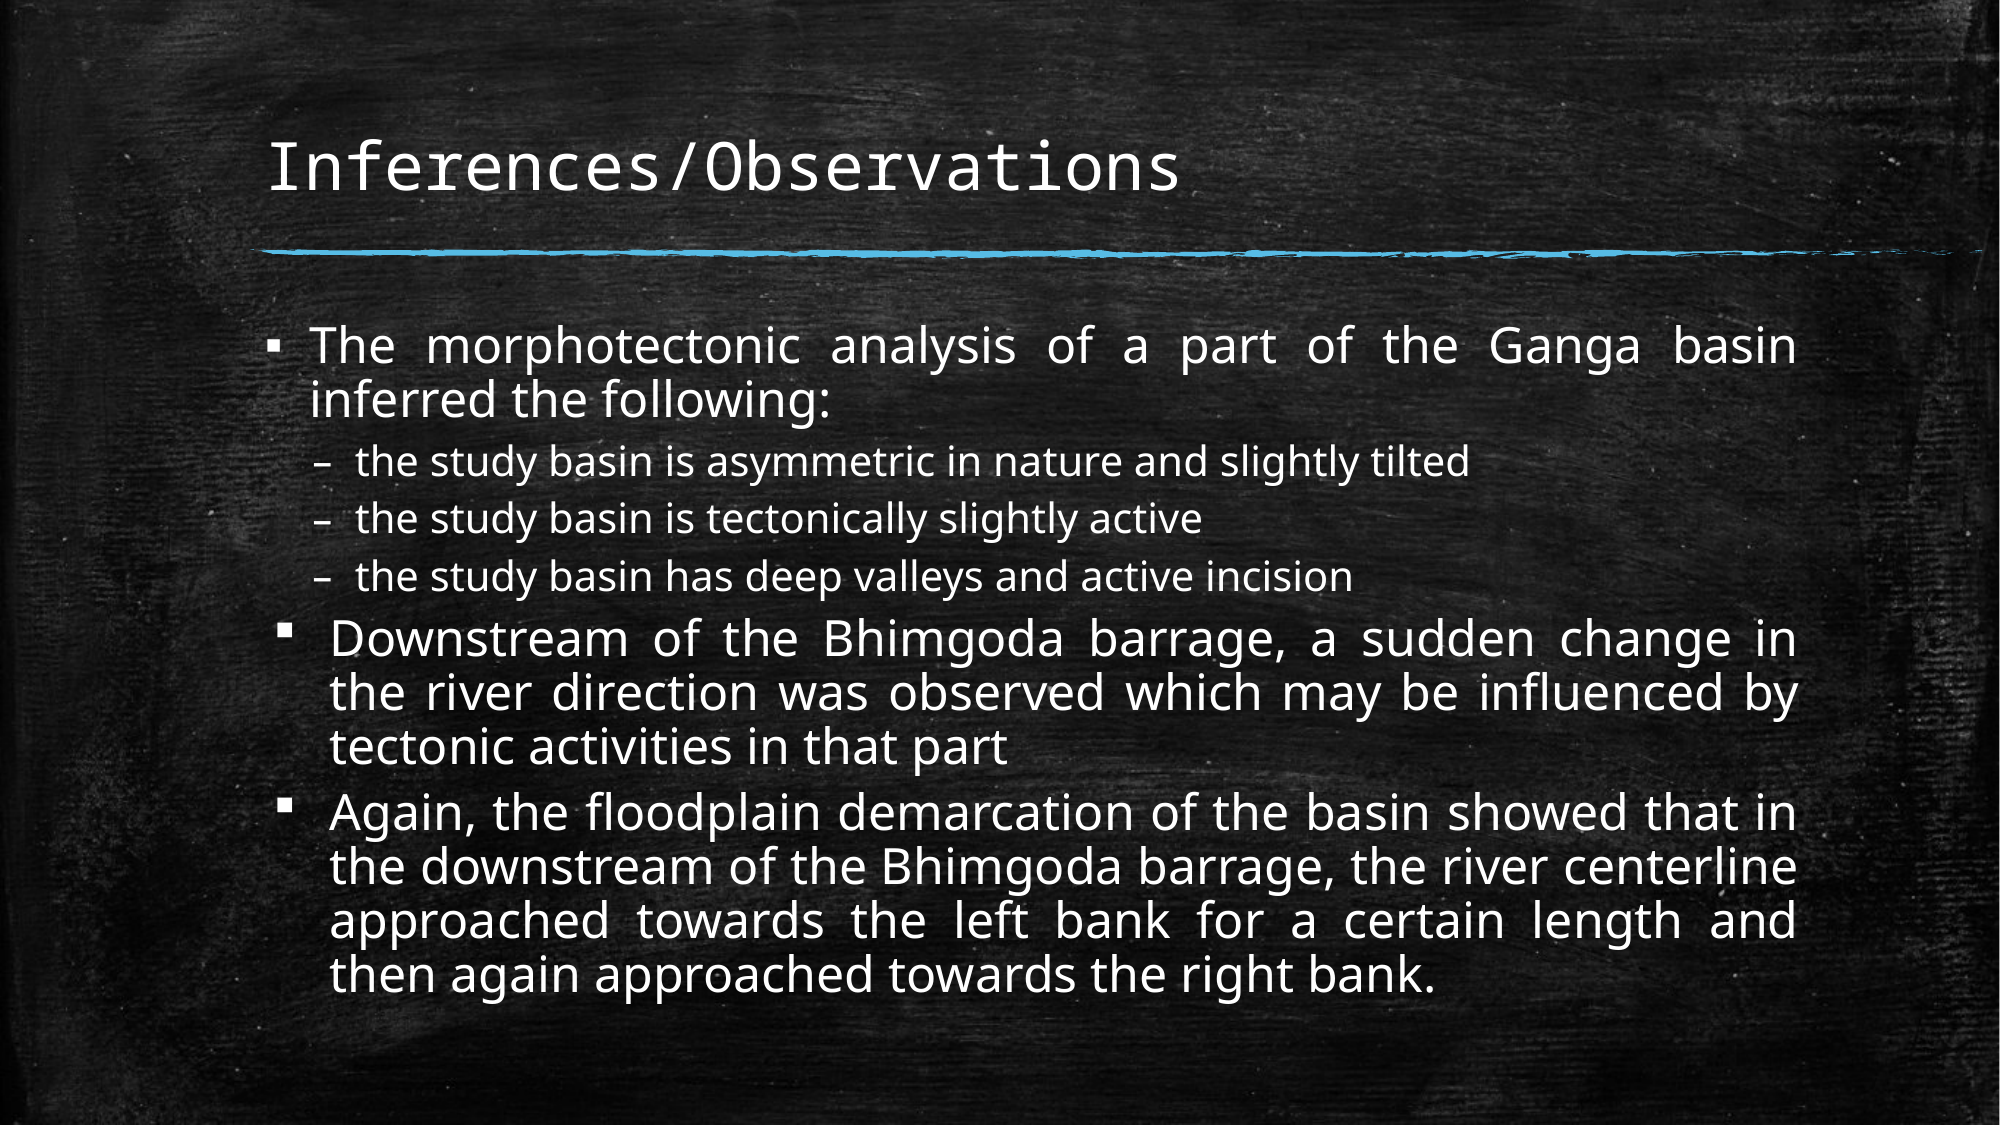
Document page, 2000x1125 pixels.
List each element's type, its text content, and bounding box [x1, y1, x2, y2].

list The morphotectonic analysis of a part of the Ganga basin inferred the following: the study basin is asymmetric in nature and slightly tilted the study basin is tectonically slightly active the study basin has deep valleys and active incision Downstream of the Bhimgoda barrage, a sudden change in the river direction was observed which may be influenced by tectonic activities in that part Again, the floodplain demarcation of the basin showed that in the downstream of the Bhimgoda barrage, the river centerline approached towards the left bank for a certain length and then again approached towards the right bank. [249, 312, 1815, 1059]
title Inferences/Observations [249, 45, 1750, 213]
